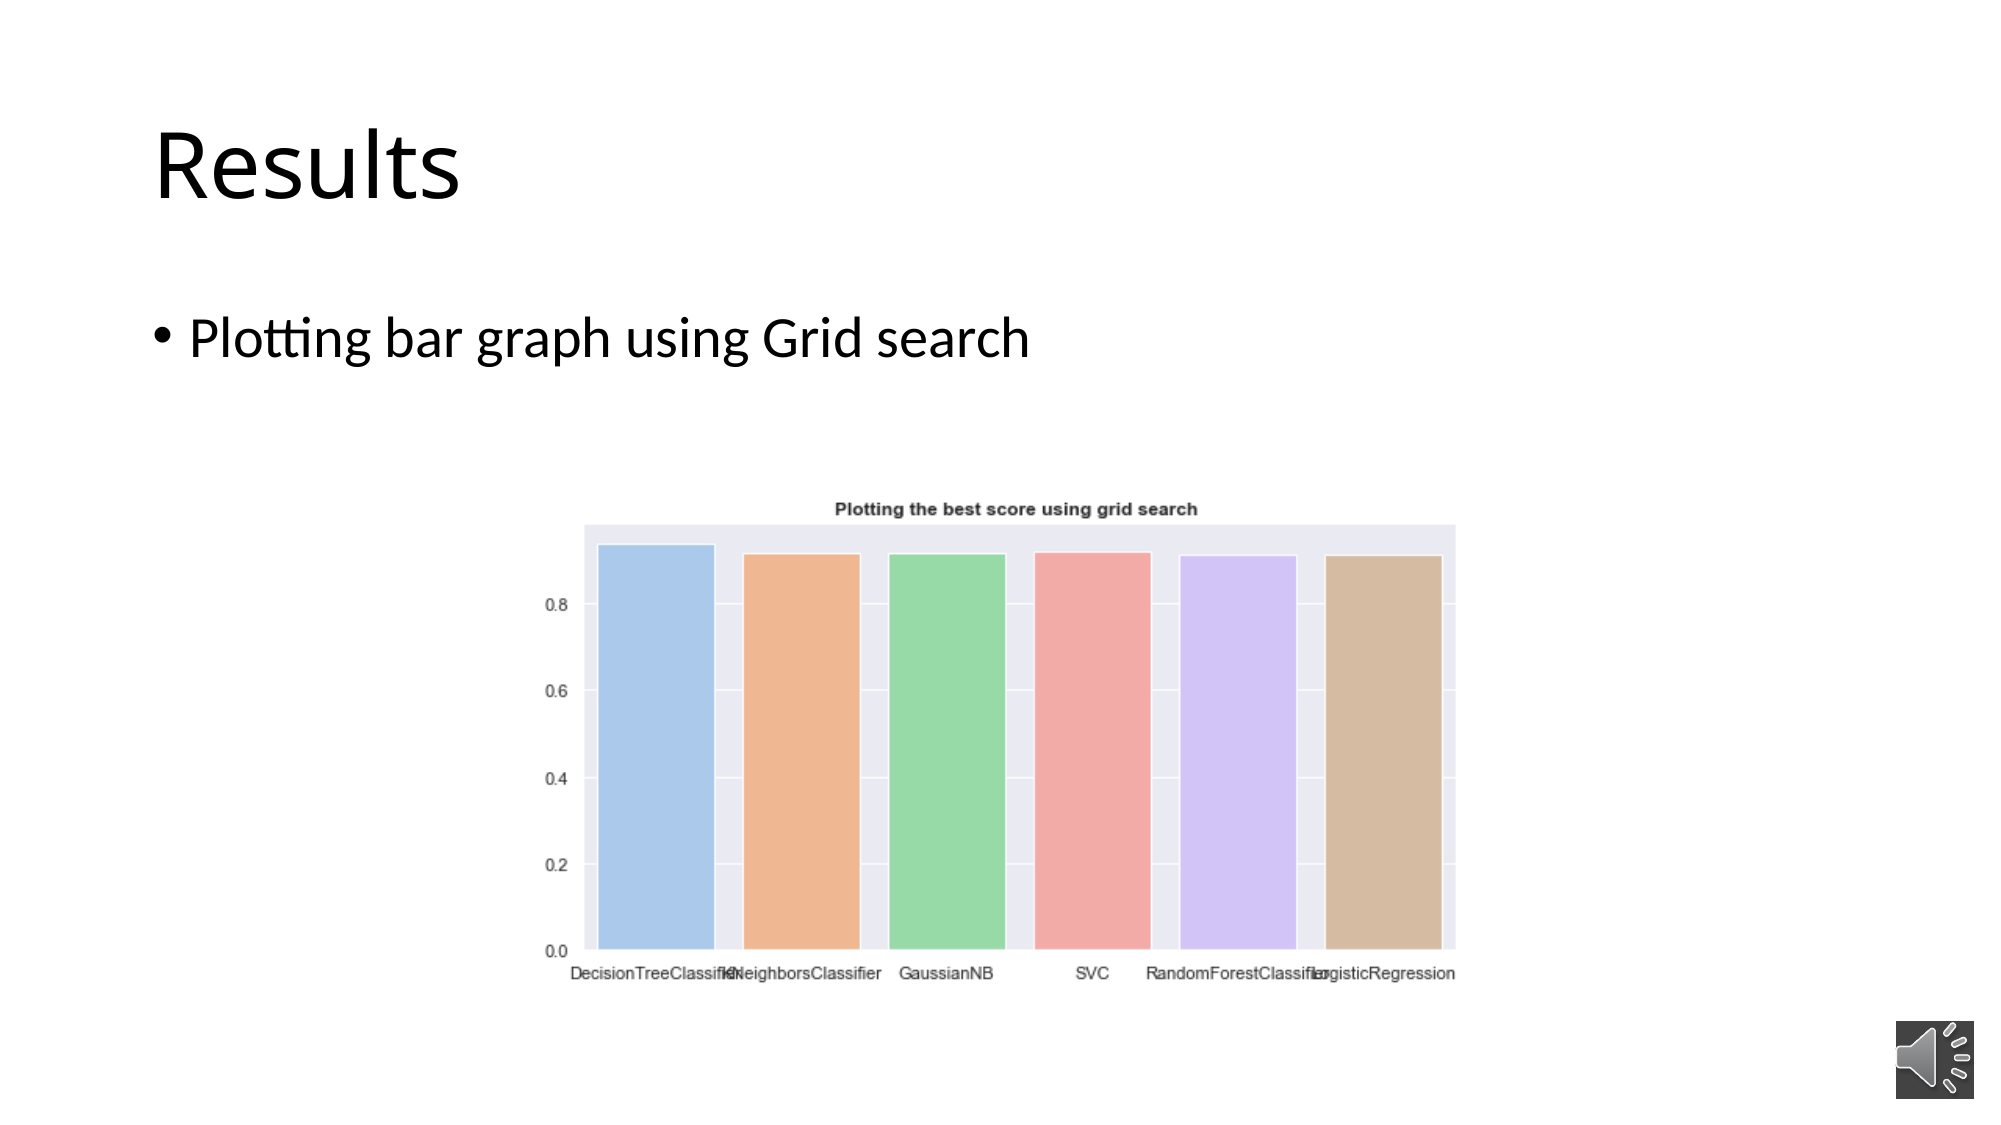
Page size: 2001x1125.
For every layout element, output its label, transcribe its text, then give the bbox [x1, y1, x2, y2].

picture [1894, 1019, 1975, 1100]
list Plotting bar graph using Grid search [137, 299, 1863, 1014]
title Results [137, 59, 1863, 278]
picture [533, 492, 1467, 992]
